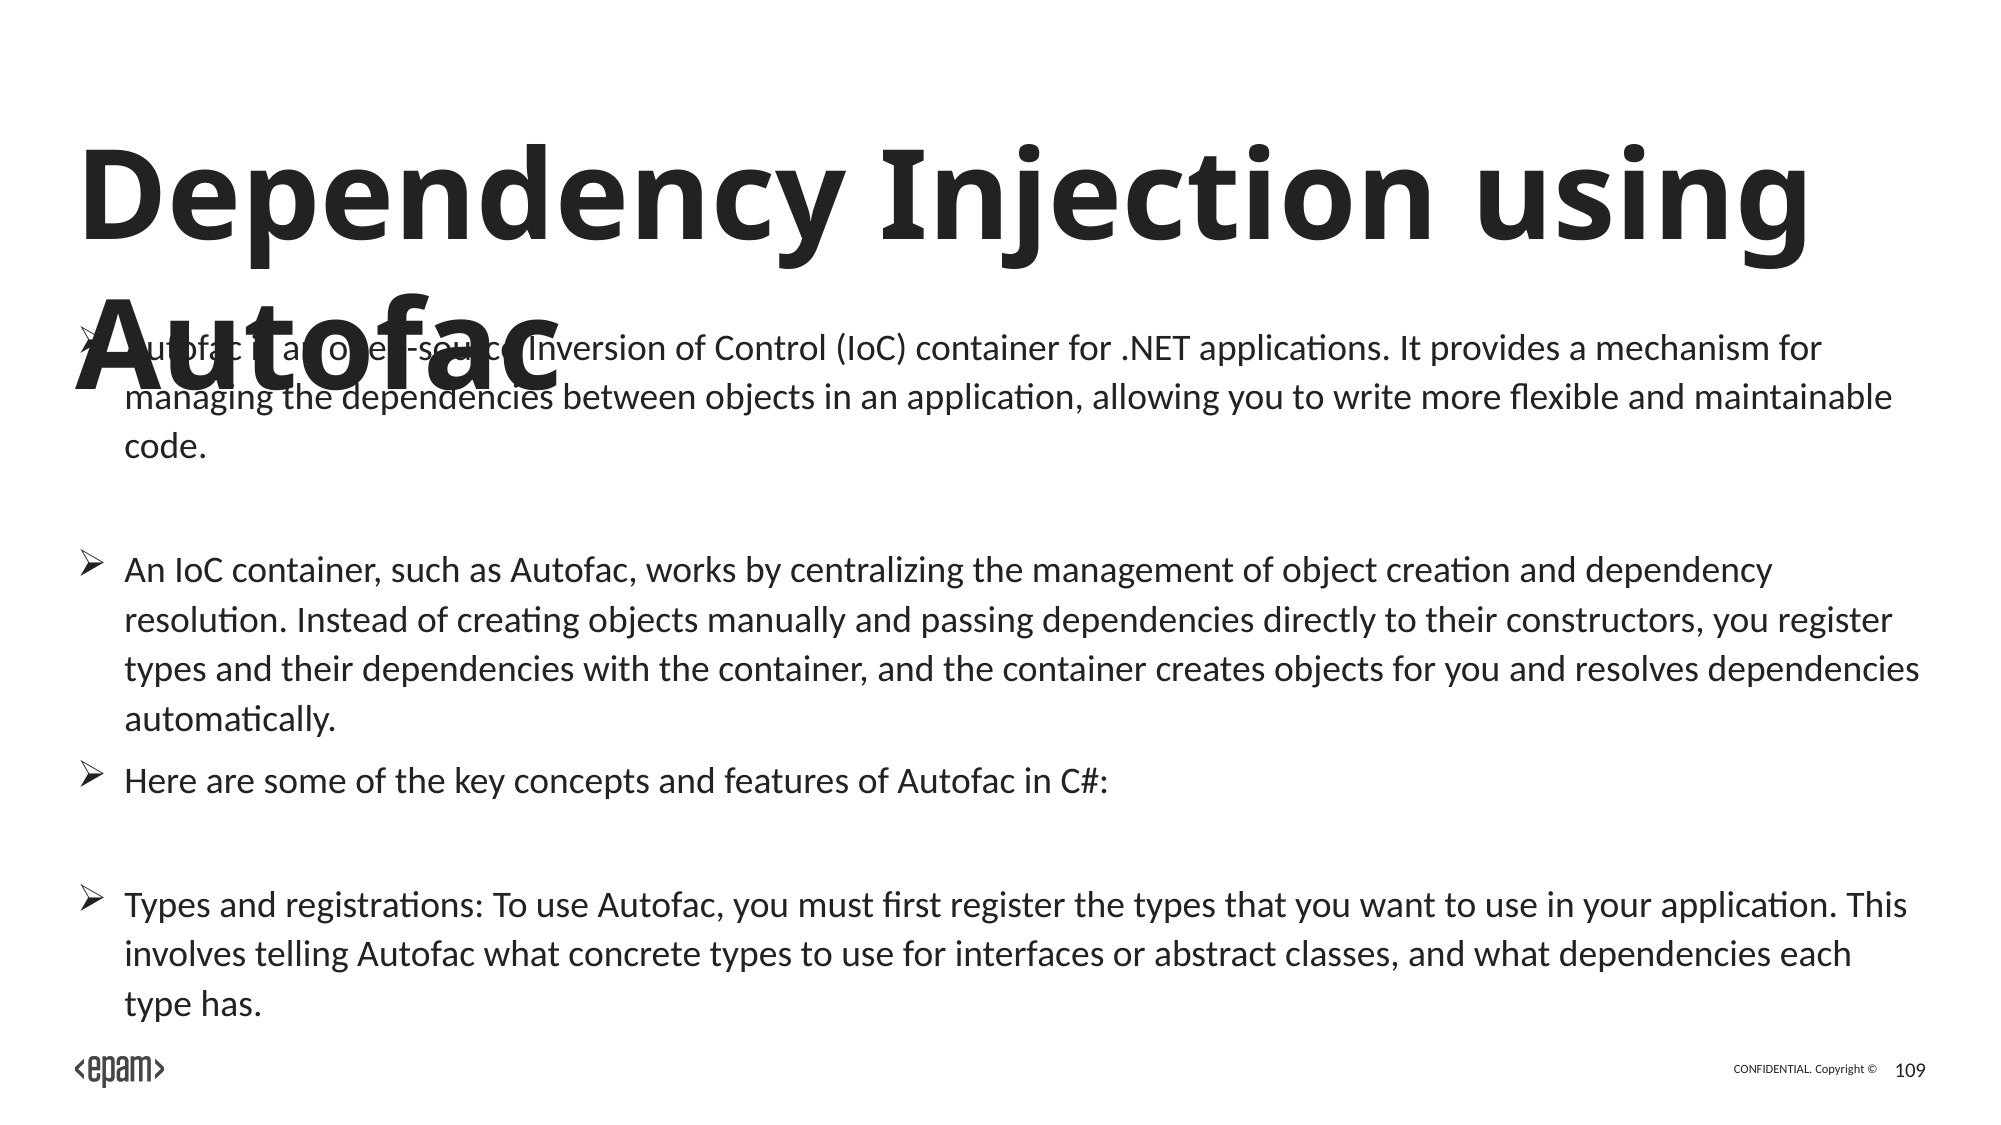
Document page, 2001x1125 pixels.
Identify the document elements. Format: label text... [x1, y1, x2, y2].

list Autofac is an open-source Inversion of Control (IoC) container for .NET applications. It provides a mechanism for managing the dependencies between objects in an application, allowing you to write more flexible and maintainable code. An IoC container, such as Autofac, works by centralizing the management of object creation and dependency resolution. Instead of creating objects manually and passing dependencies directly to their constructors, you register types and their dependencies with the container, and the container creates objects for you and resolves dependencies automatically. Here are some of the key concepts and features of Autofac in C#: Types and registrations: To use Autofac, you must first register the types that you want to use in your application. This involves telling Autofac what concrete types to use for interfaces or abstract classes, and what dependencies each type has. [77, 318, 1925, 986]
title Dependency Injection using Autofac [75, 114, 1904, 246]
picture [75, 1056, 164, 1088]
